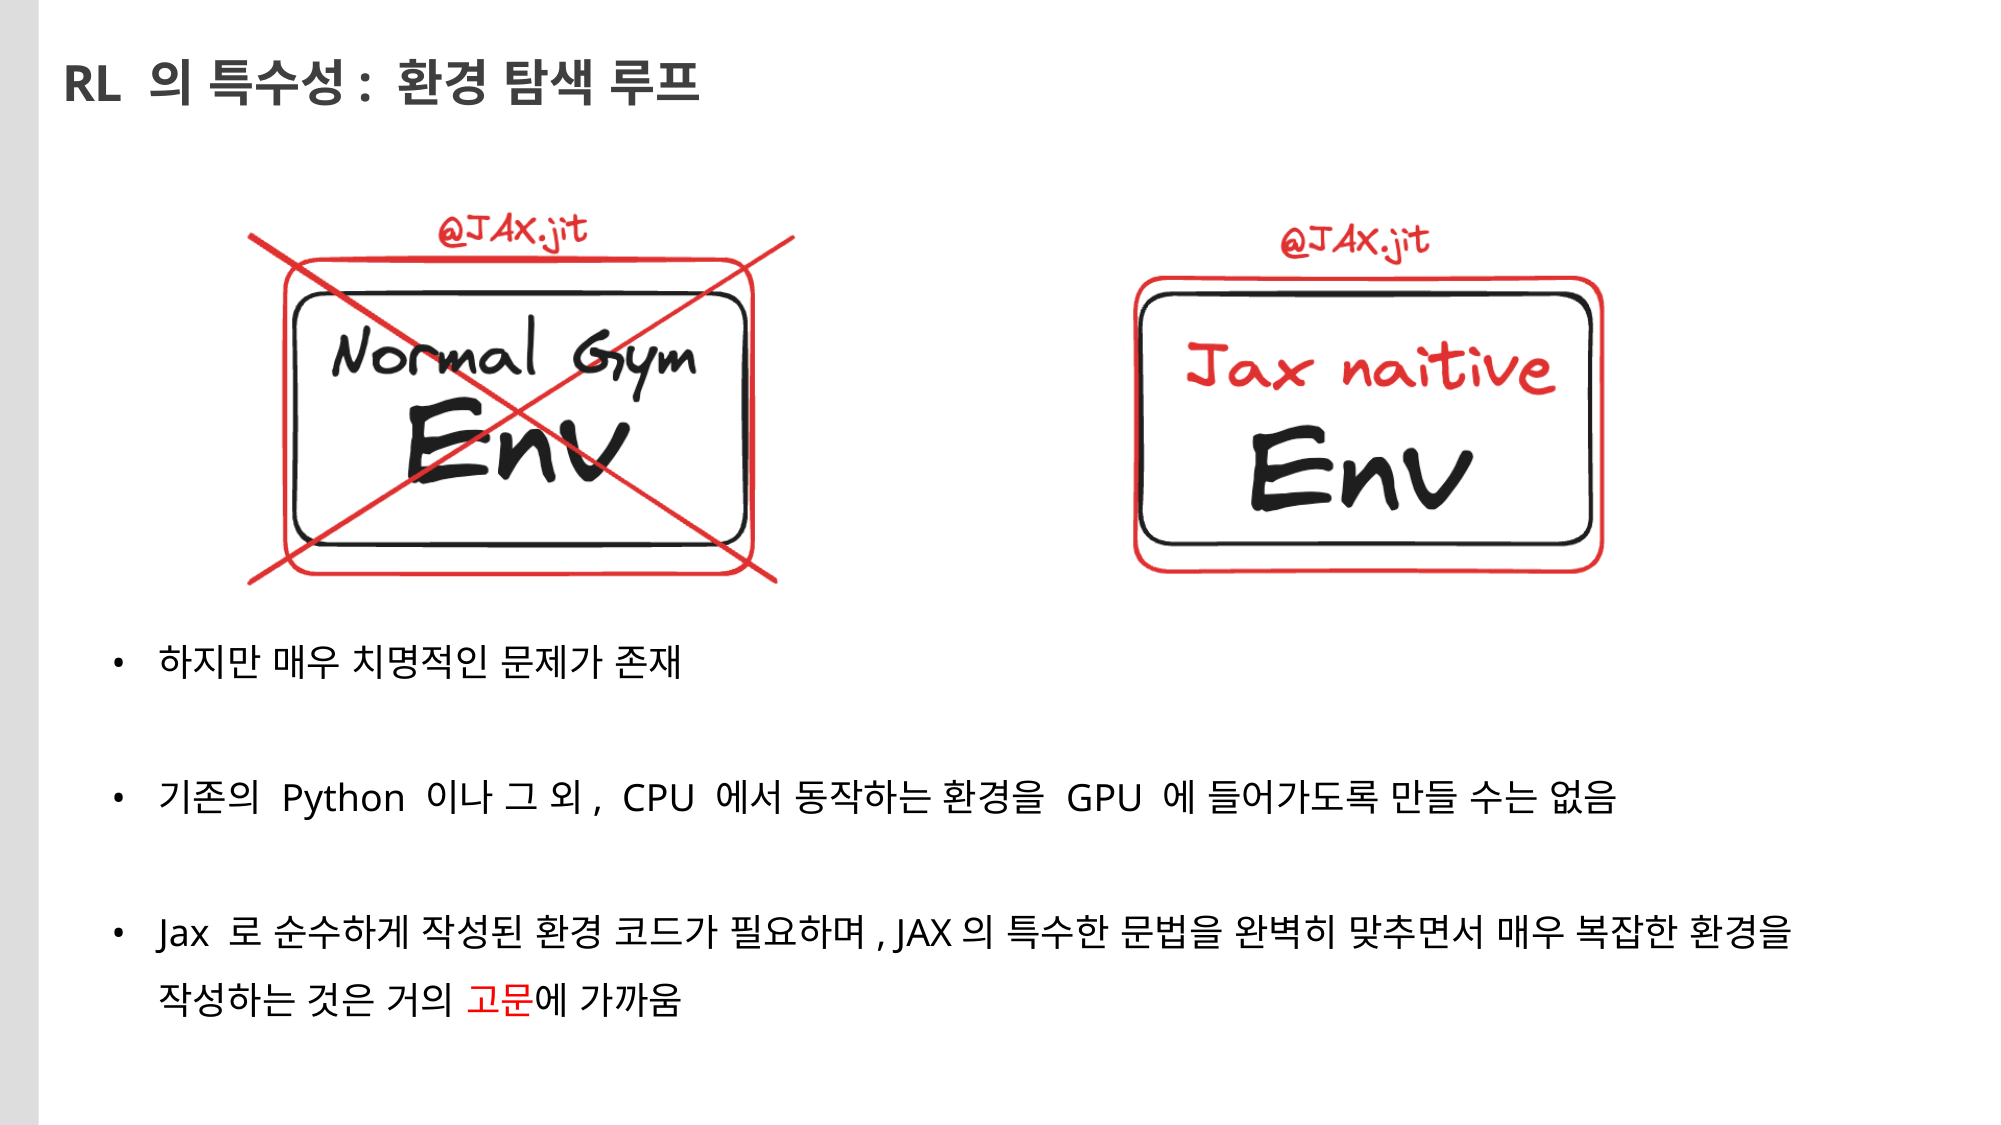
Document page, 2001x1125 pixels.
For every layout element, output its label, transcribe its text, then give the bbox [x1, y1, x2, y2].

title RL 의 특수성: 환경 탐색 루프 [47, 46, 1871, 125]
picture [239, 196, 803, 593]
picture [1125, 206, 1612, 583]
text_box 하지만 매우 치명적인 문제가 존재 기존의 Python 이나 그 외, CPU 에서 동작하는 환경을 GPU 에 들어가도록 만들 수는 없음 Jax 로 순수하게 작성된 환경 코드가 필요하며, JAX의 특수한 문법을 완벽히 맞추면서 매우 복잡한 환경을 작성하는 것은 거의 고문에 가까움 [96, 609, 1904, 1030]
